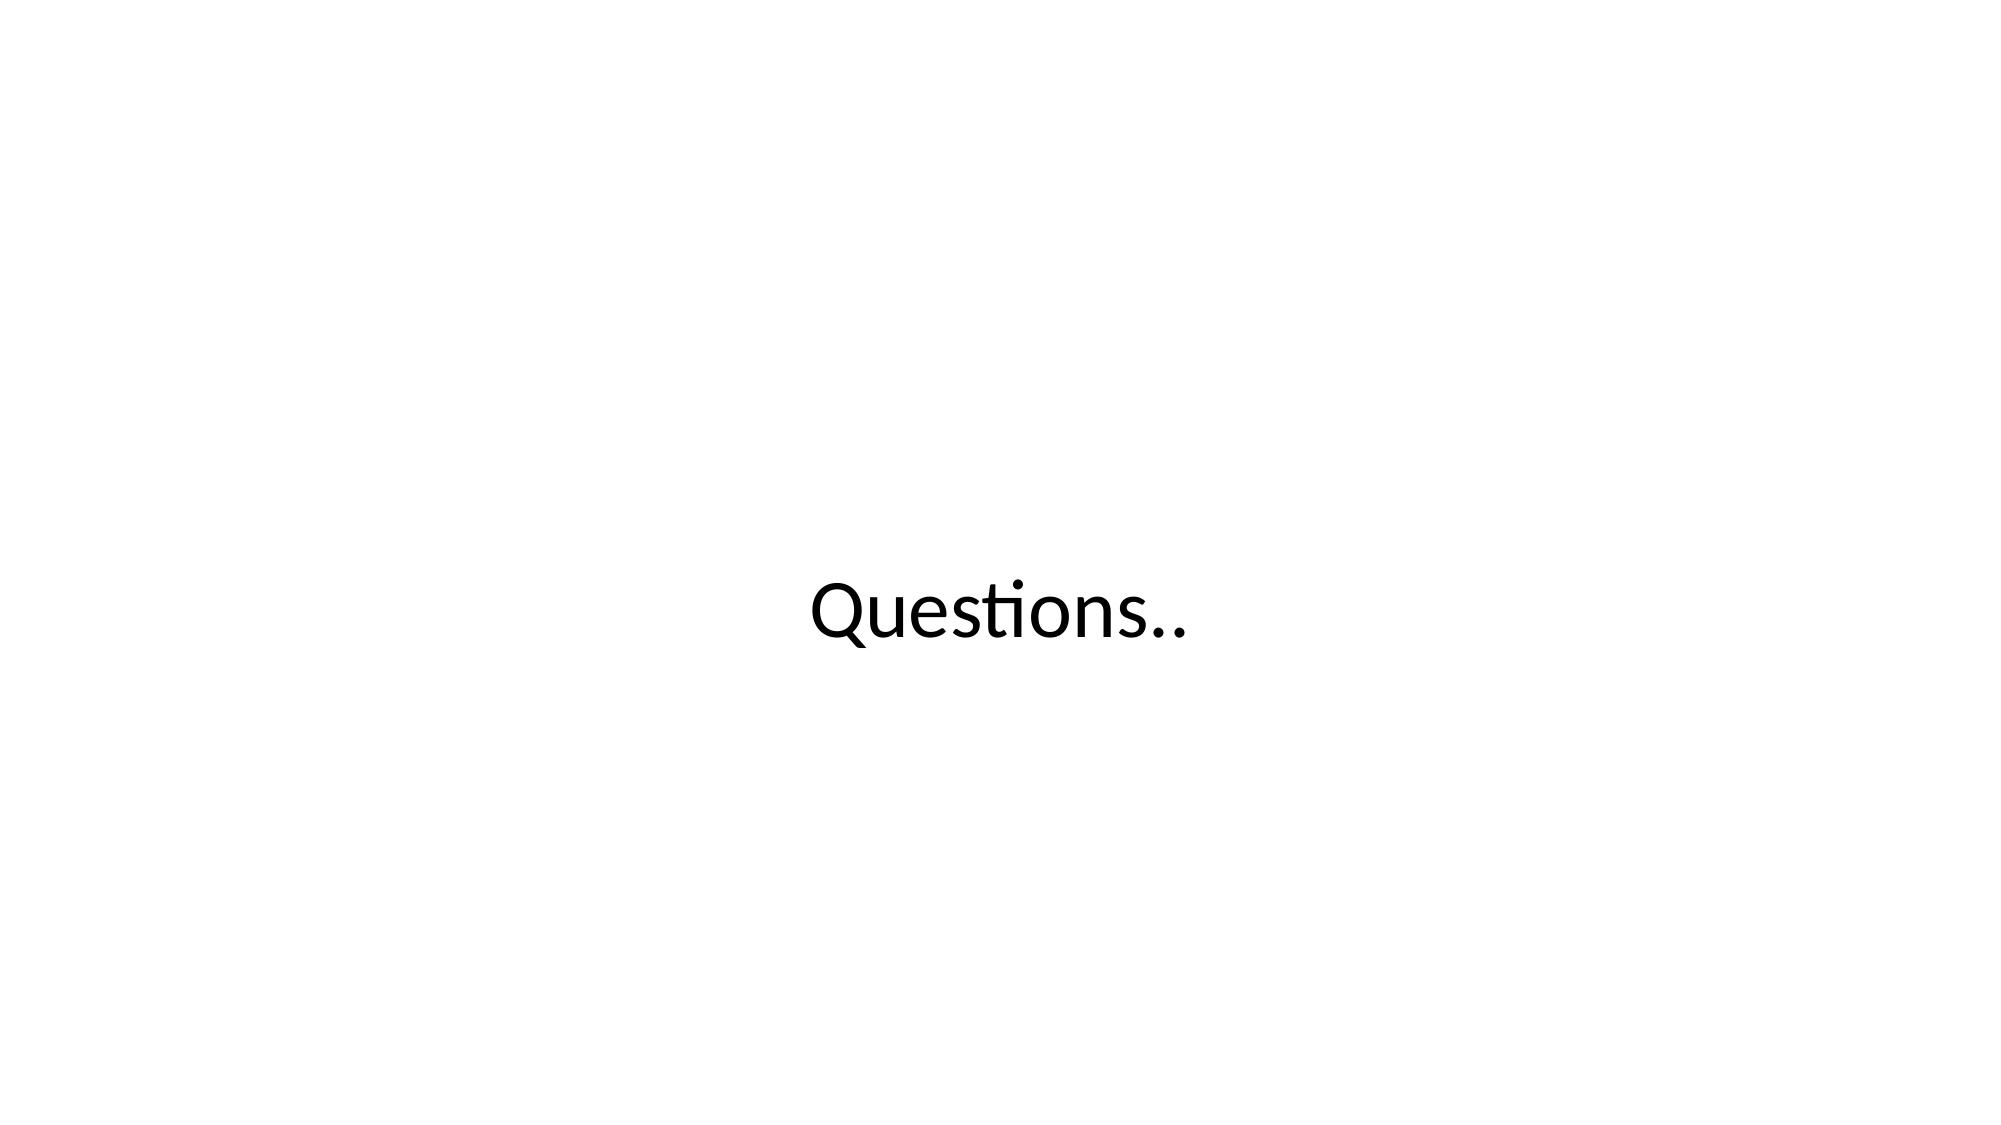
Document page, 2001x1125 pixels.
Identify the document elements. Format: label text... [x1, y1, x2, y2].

list Questions.. [137, 299, 1863, 1014]
